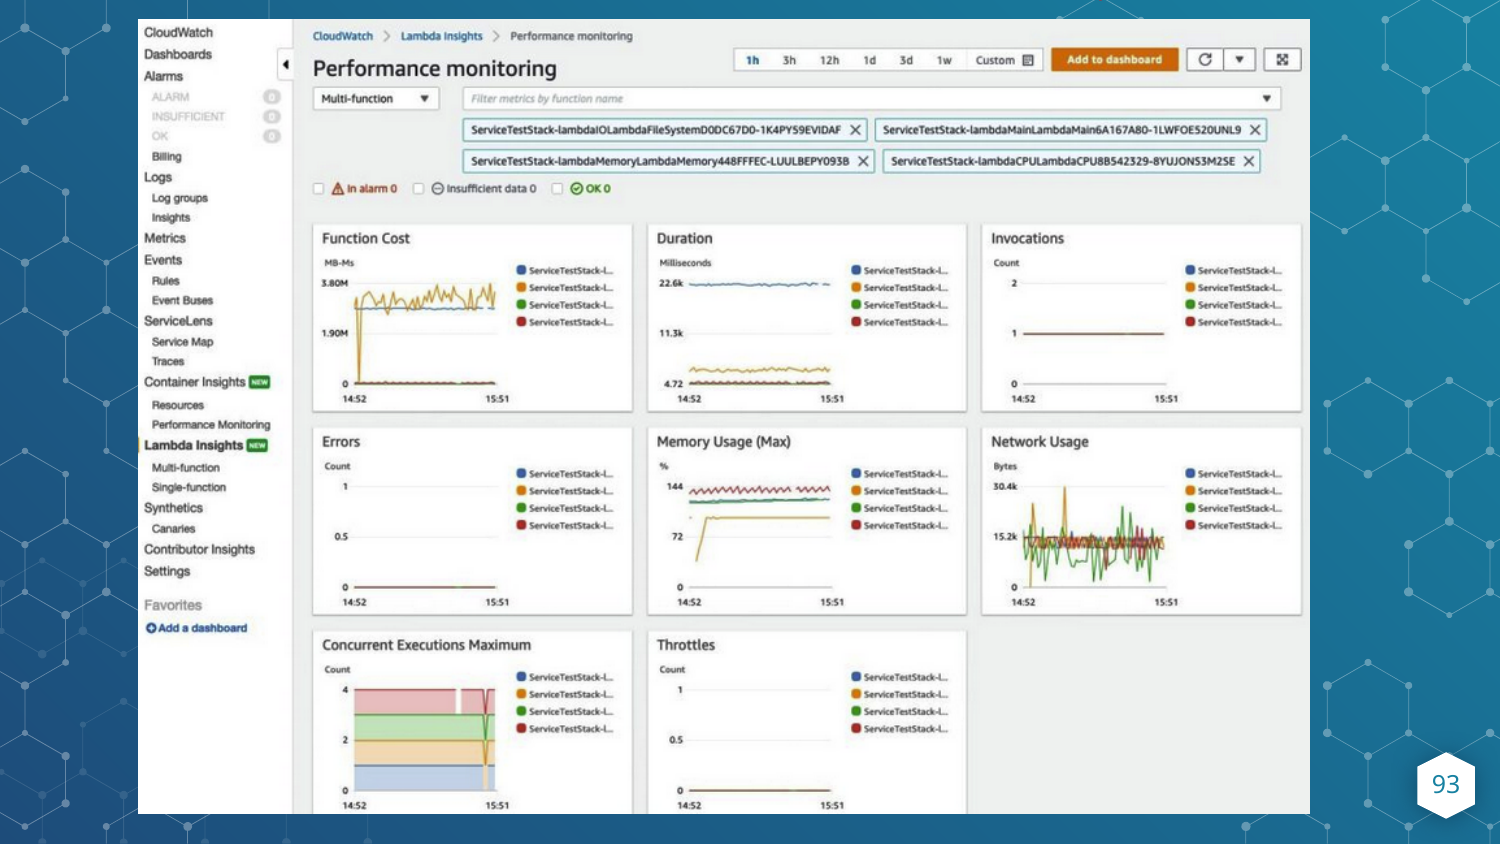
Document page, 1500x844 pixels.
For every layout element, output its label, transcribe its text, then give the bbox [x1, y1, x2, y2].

picture [137, 19, 1310, 814]
slide_number ‹#› [1417, 752, 1475, 819]
